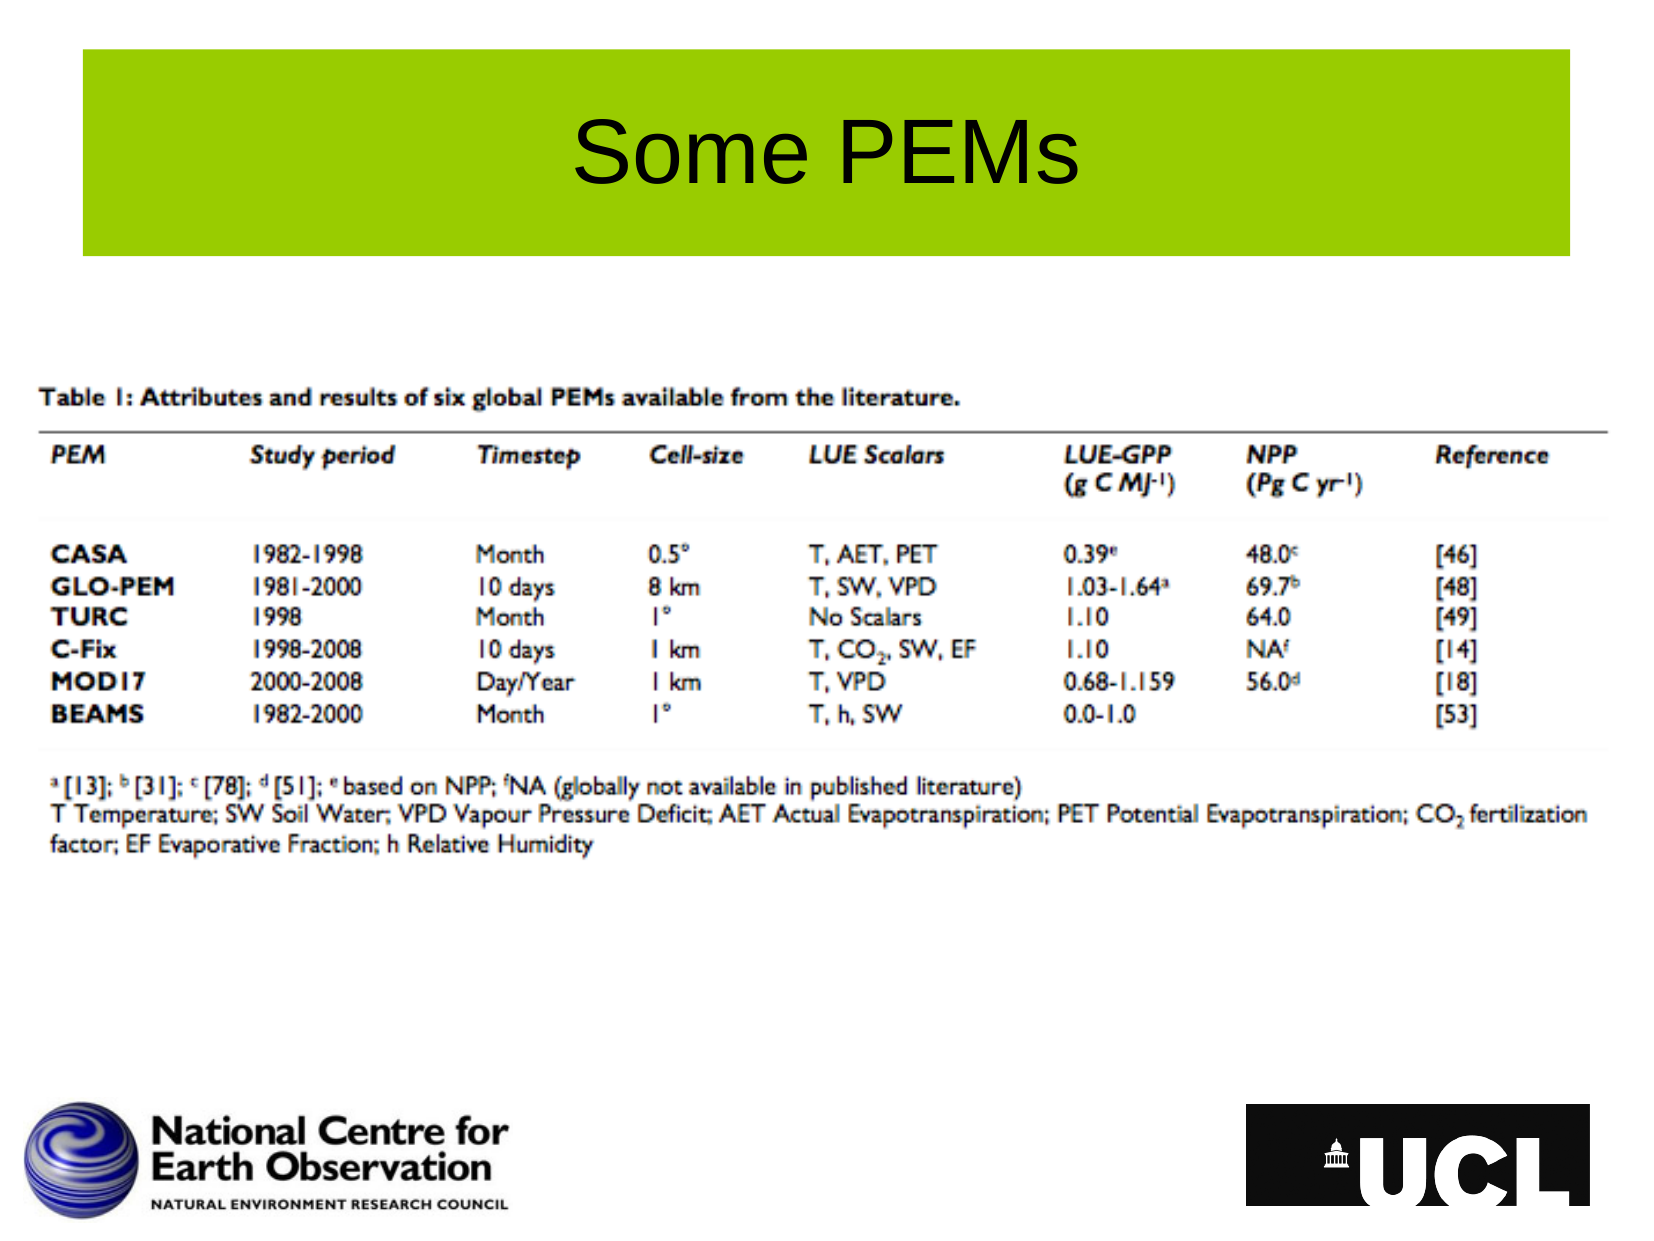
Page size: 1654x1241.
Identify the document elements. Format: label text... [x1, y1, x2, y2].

title Some PEMs [82, 49, 1571, 145]
picture [1246, 1117, 1590, 1206]
picture [23, 1117, 513, 1223]
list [0, 147, 1654, 1117]
